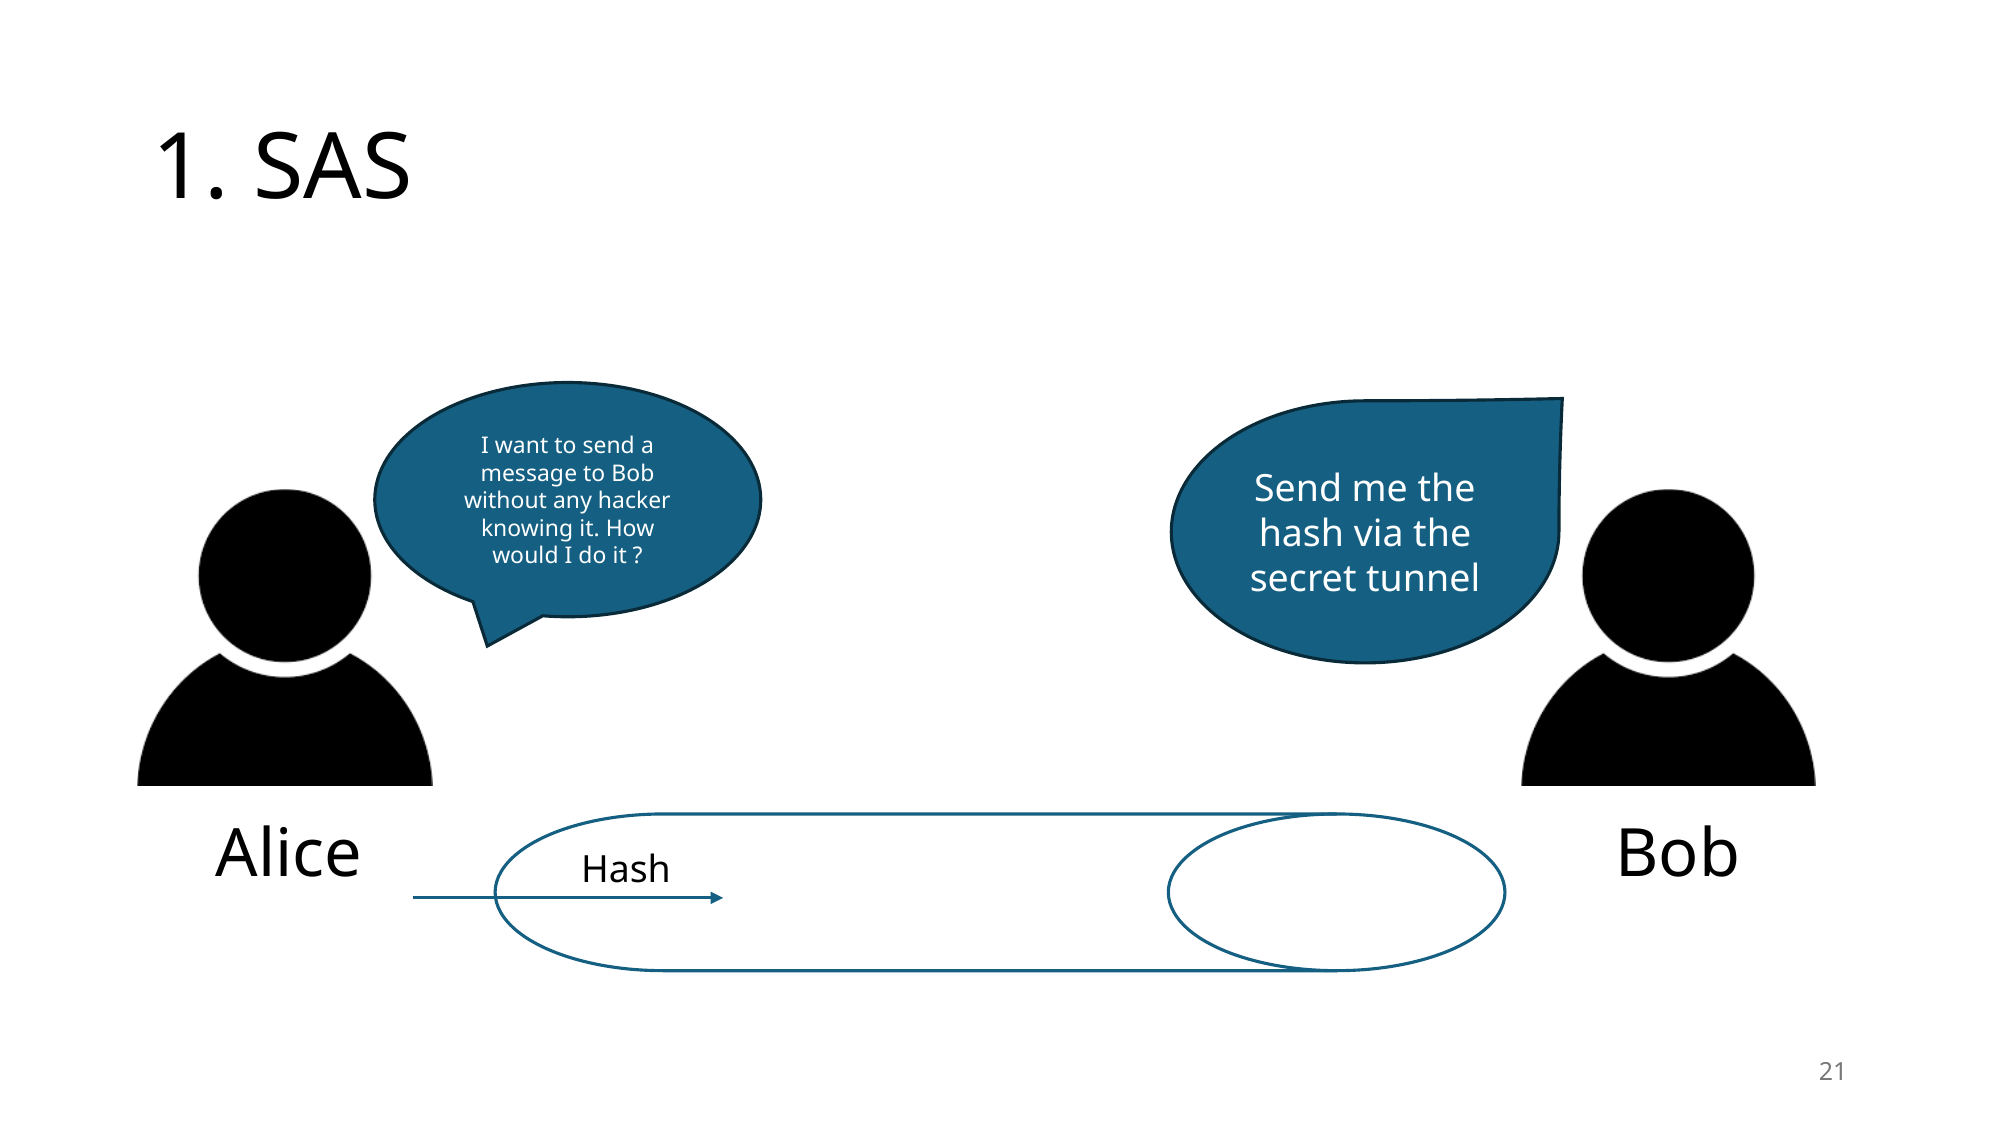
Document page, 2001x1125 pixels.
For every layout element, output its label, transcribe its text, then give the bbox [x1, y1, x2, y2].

text_box Hash [566, 837, 686, 897]
text_box Bob [1600, 801, 1896, 897]
title 1. SAS [137, 59, 1863, 278]
text_box Send me the hash via the secret tunnel [1169, 396, 1564, 665]
slide_number 21 [1412, 1042, 1863, 1103]
text_box Alice [200, 801, 496, 897]
text_box I want to send a message to Bob without any hacker knowing it. How would I do it ? [374, 380, 763, 649]
picture [1520, 489, 1817, 787]
text_box [493, 812, 1507, 973]
picture [136, 489, 433, 787]
